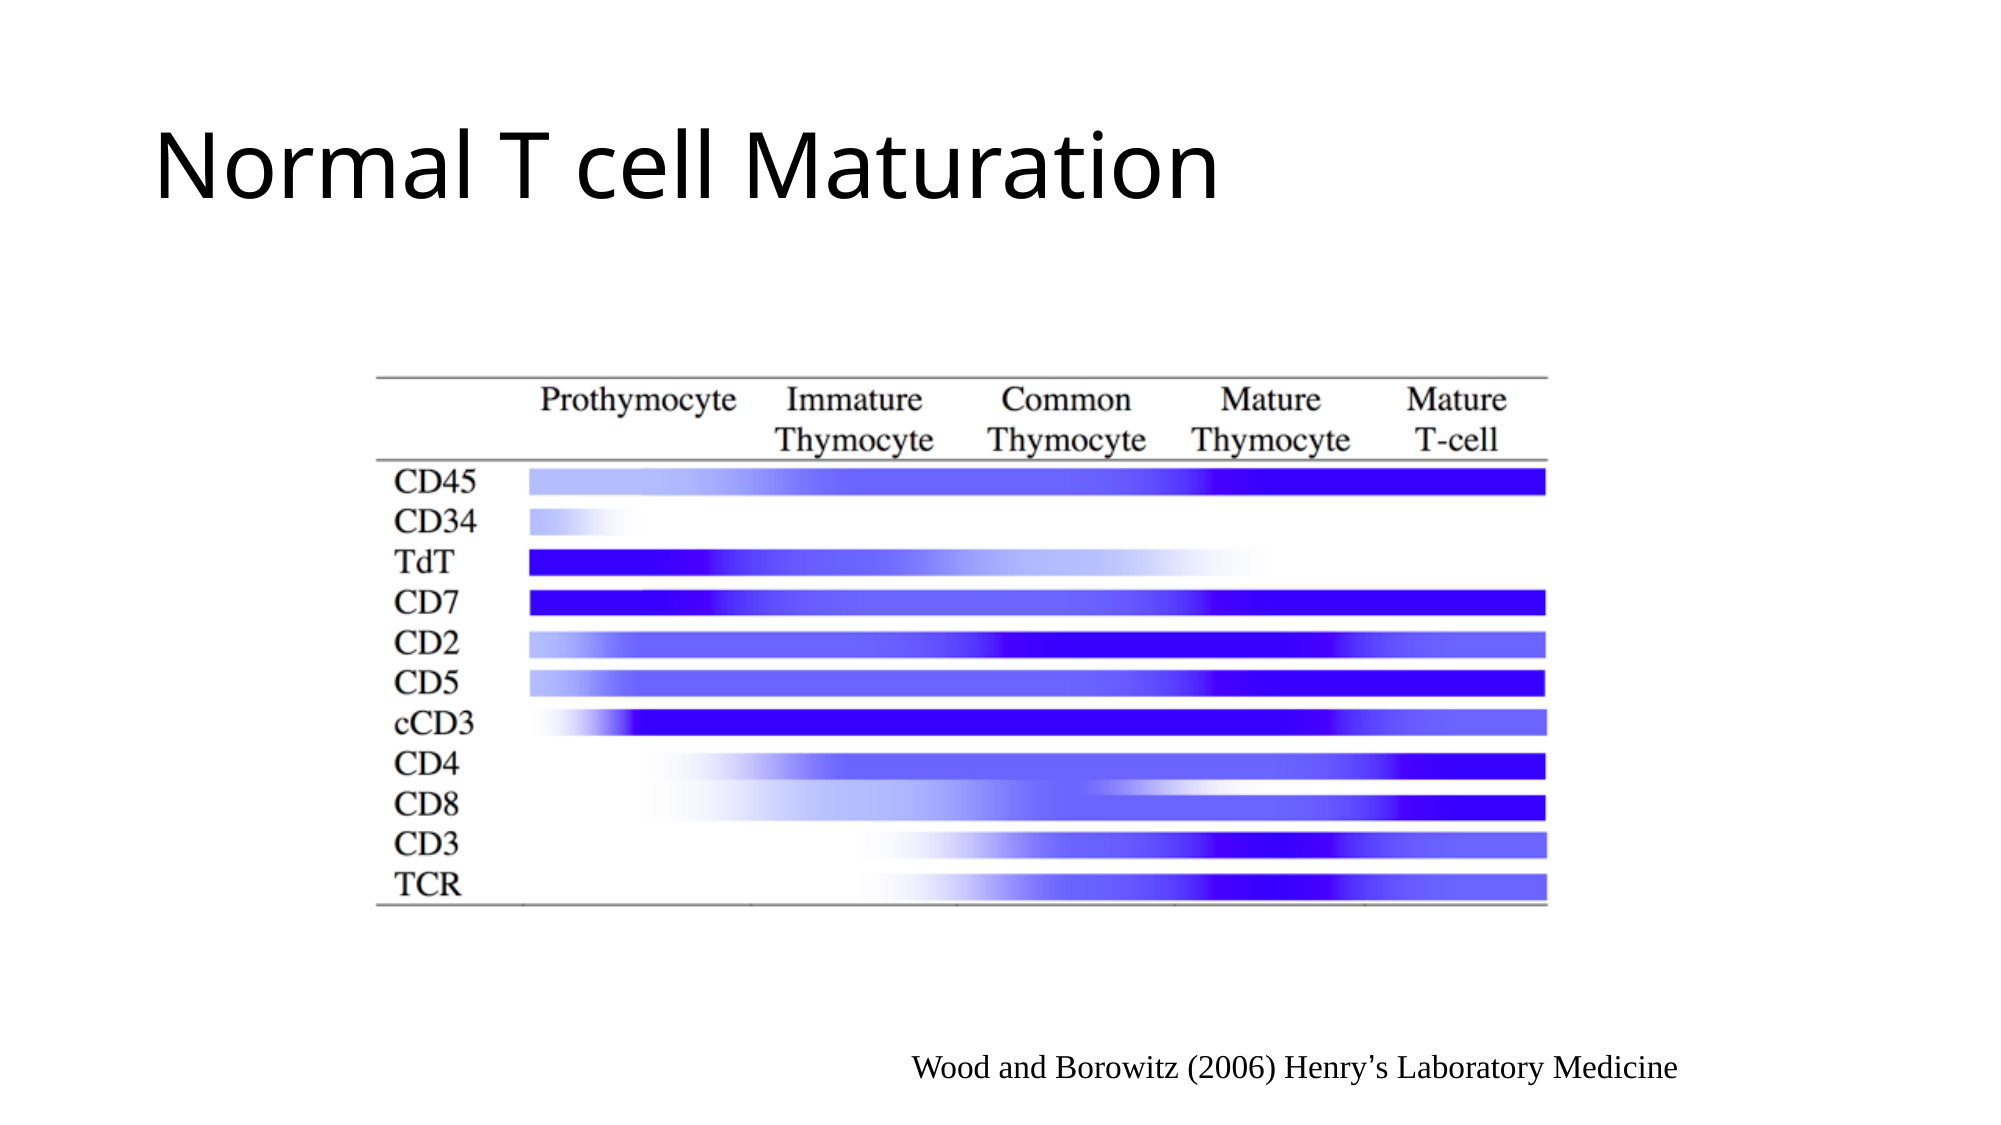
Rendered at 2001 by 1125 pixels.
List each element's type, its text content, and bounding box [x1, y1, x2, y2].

title Normal T cell Maturation [137, 59, 1863, 278]
text_box Wood and Borowitz (2006) Henry’s Laboratory Medicine [896, 1037, 1694, 1093]
picture [362, 362, 1566, 927]
